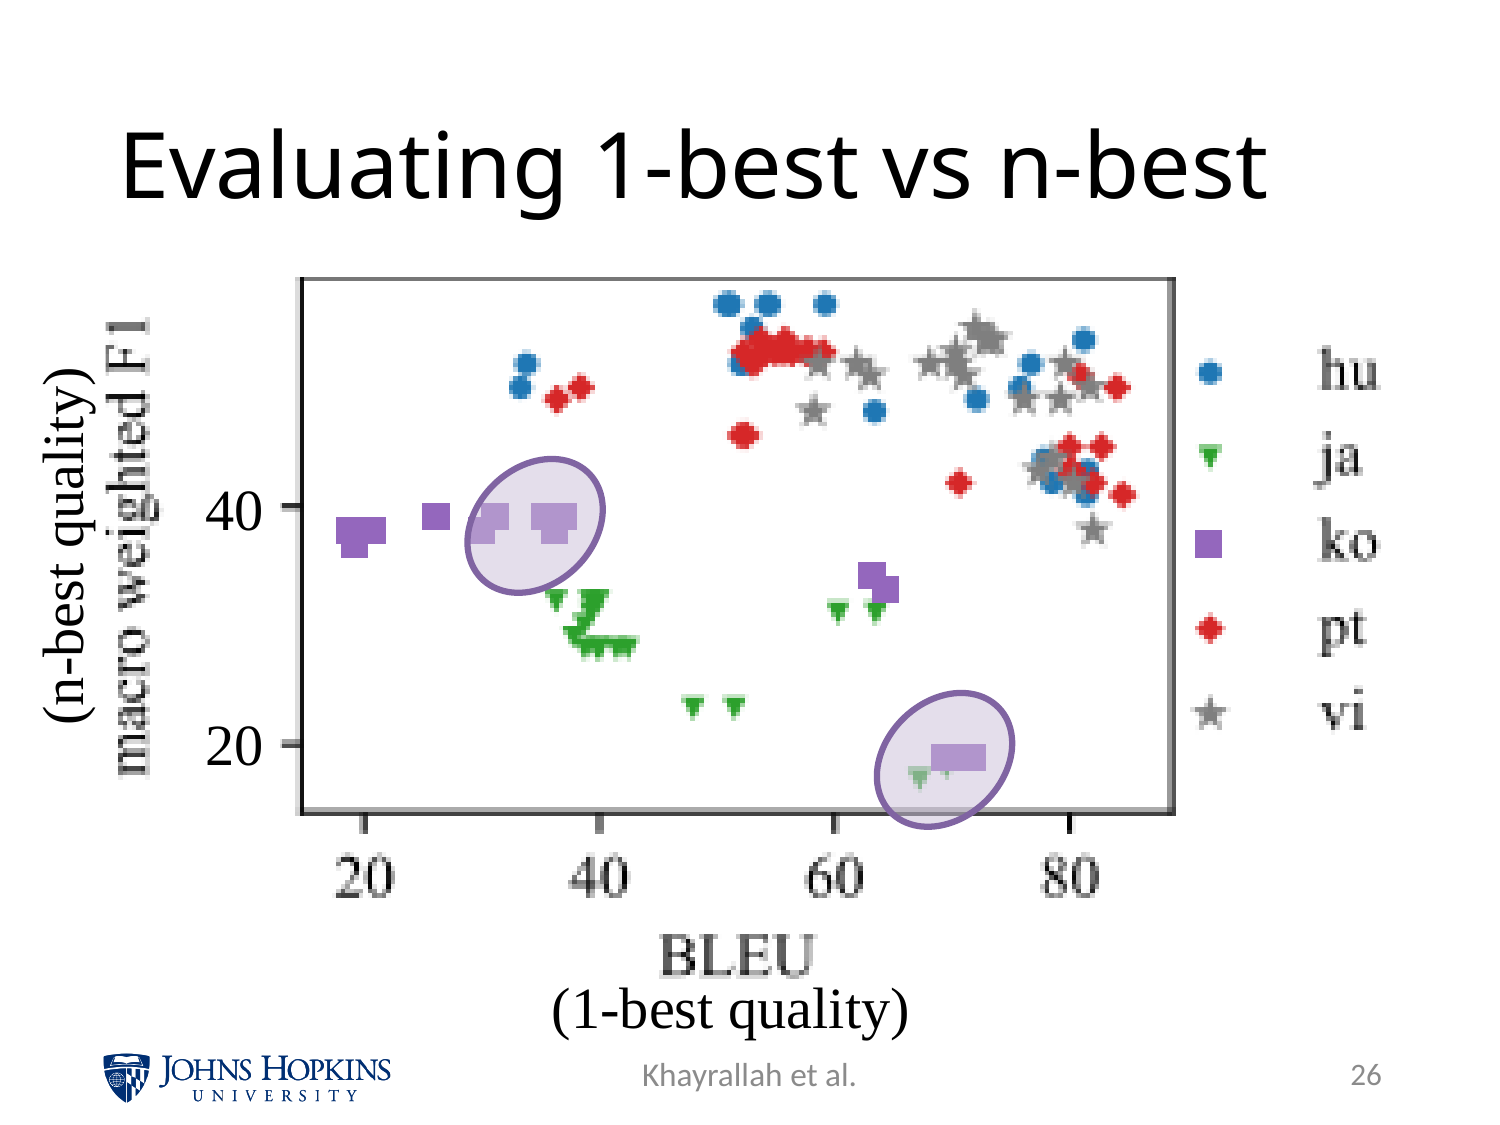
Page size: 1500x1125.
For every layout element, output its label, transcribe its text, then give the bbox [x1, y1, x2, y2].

text_box (1-best quality) [536, 985, 926, 1048]
footer Khayrallah et al. [496, 1042, 1004, 1103]
slide_number 25 [1059, 1042, 1397, 1103]
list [105, 277, 1395, 985]
text_box (n-best quality) [17, 352, 102, 741]
title Evaluating 1-best vs n-best [103, 59, 1397, 278]
